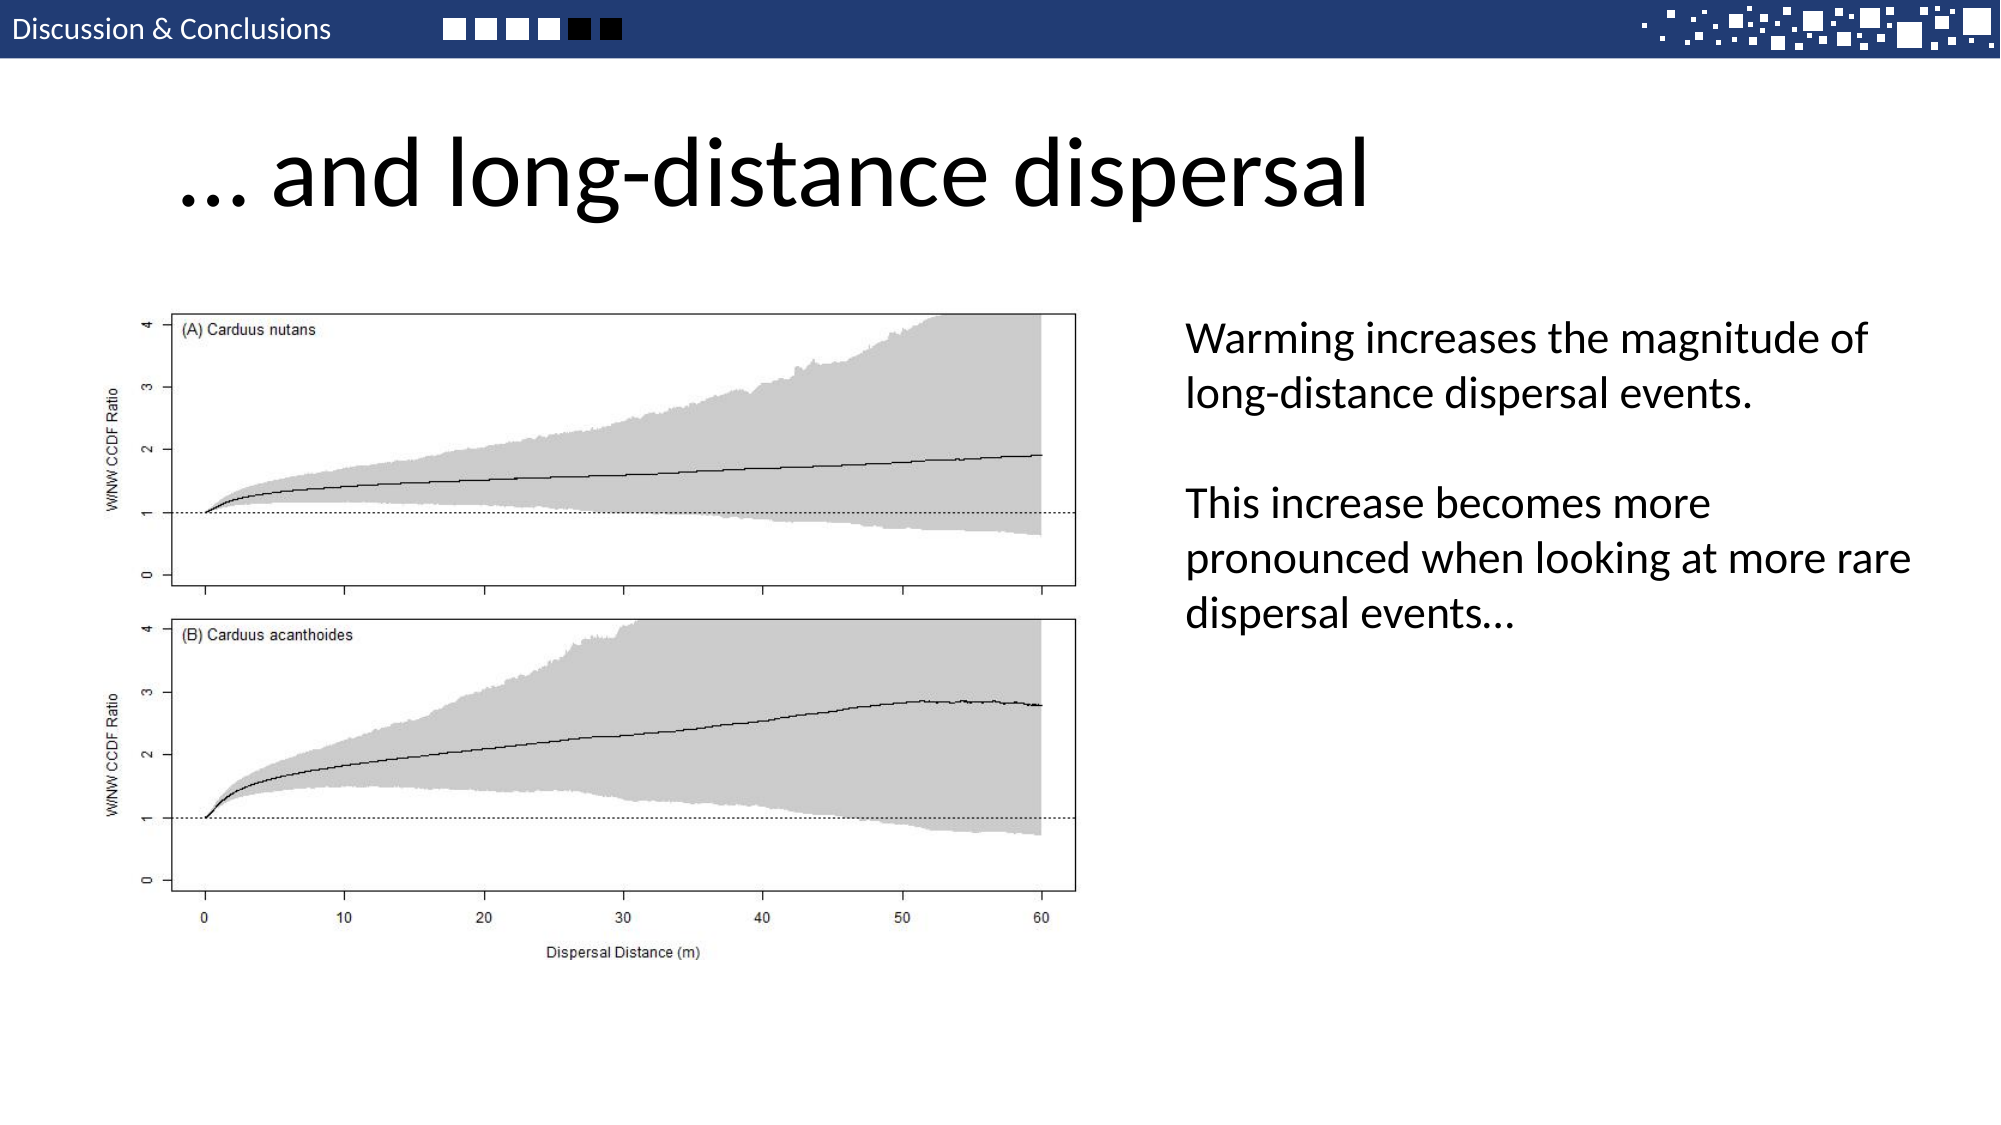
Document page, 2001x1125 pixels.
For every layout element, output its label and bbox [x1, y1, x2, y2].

text_box [0, 0, 2000, 59]
text_box [164, 98, 1555, 234]
text_box [1170, 299, 1939, 645]
picture [103, 280, 1093, 960]
